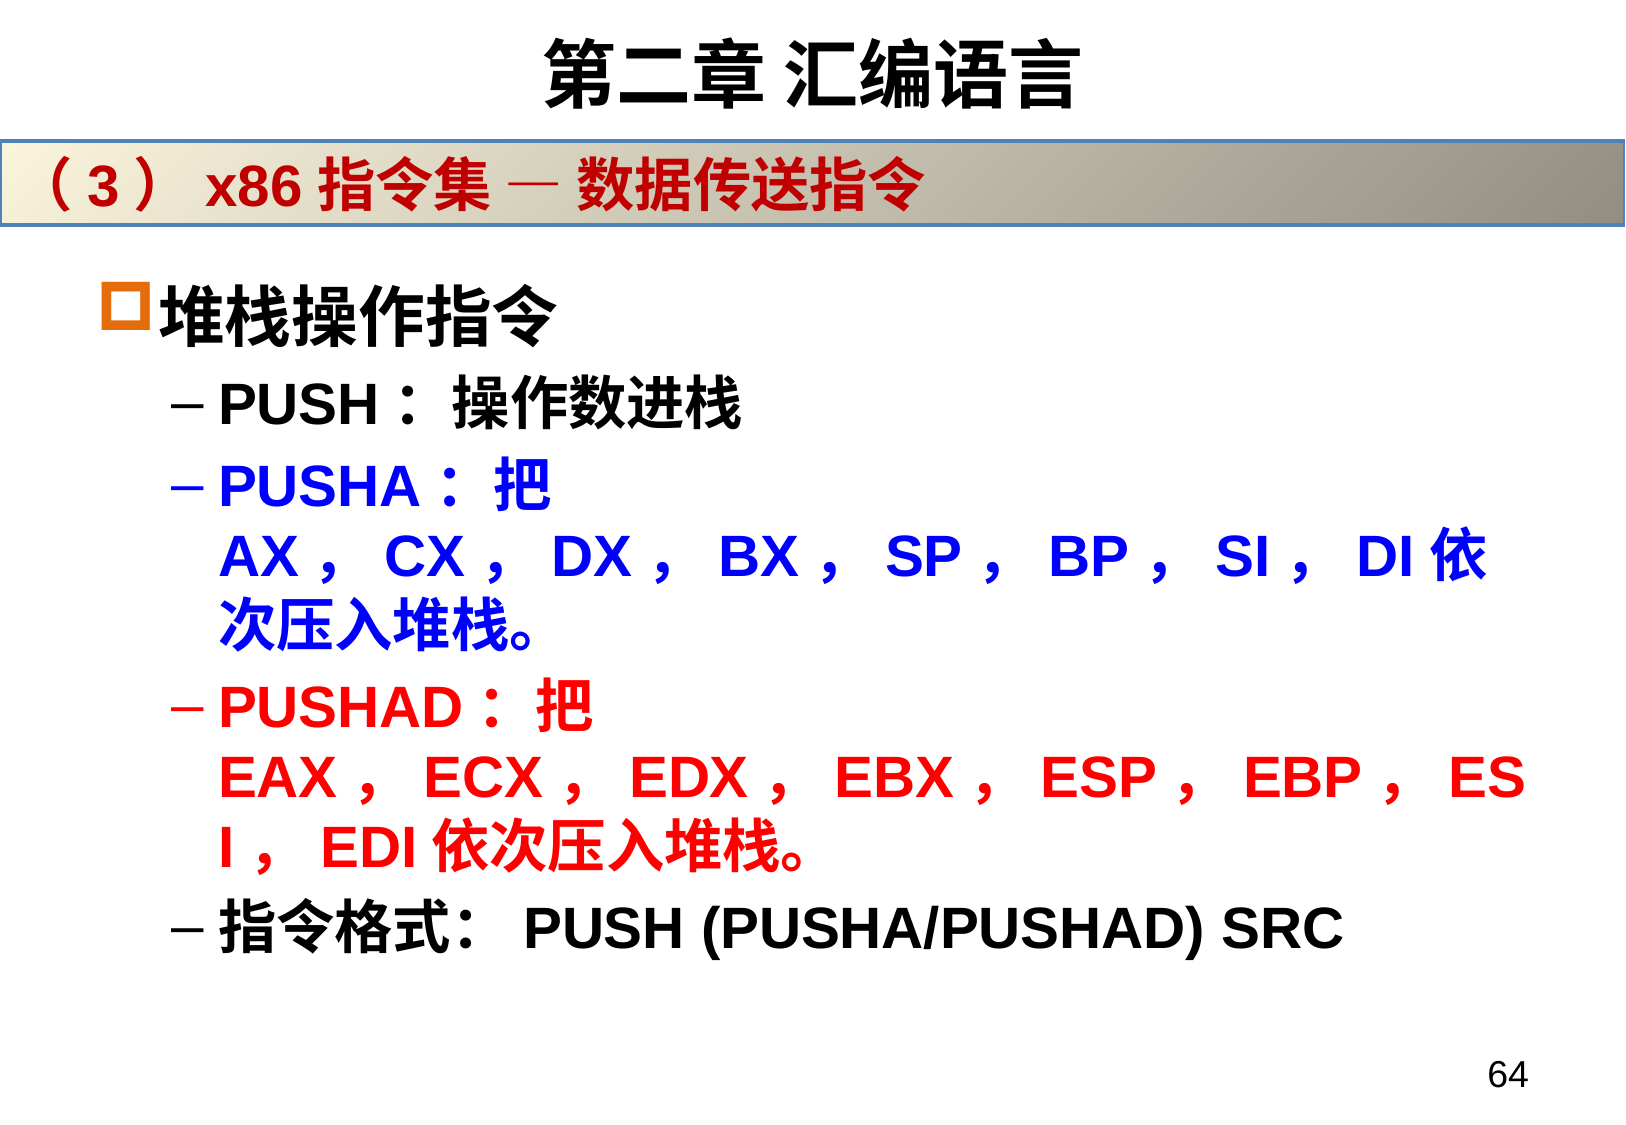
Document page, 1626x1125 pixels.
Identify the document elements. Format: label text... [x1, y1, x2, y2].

title 第二章 汇编语言 [81, 19, 1544, 126]
text_box （3）x86指令集 — 数据传送指令 [0, 139, 1625, 227]
list 堆栈操作指令 PUSH：操作数进栈 PUSHA：把AX，CX，DX，BX，SP，BP，SI，DI依次压入堆栈。 PUSHAD：把EAX，ECX，EDX，EBX，ESP，EBP，ESI，EDI依次压入堆栈。 指令格式：PUSH (PUSHA/PUSHAD) SRC [81, 267, 1544, 1071]
slide_number 64 [1164, 1042, 1544, 1103]
